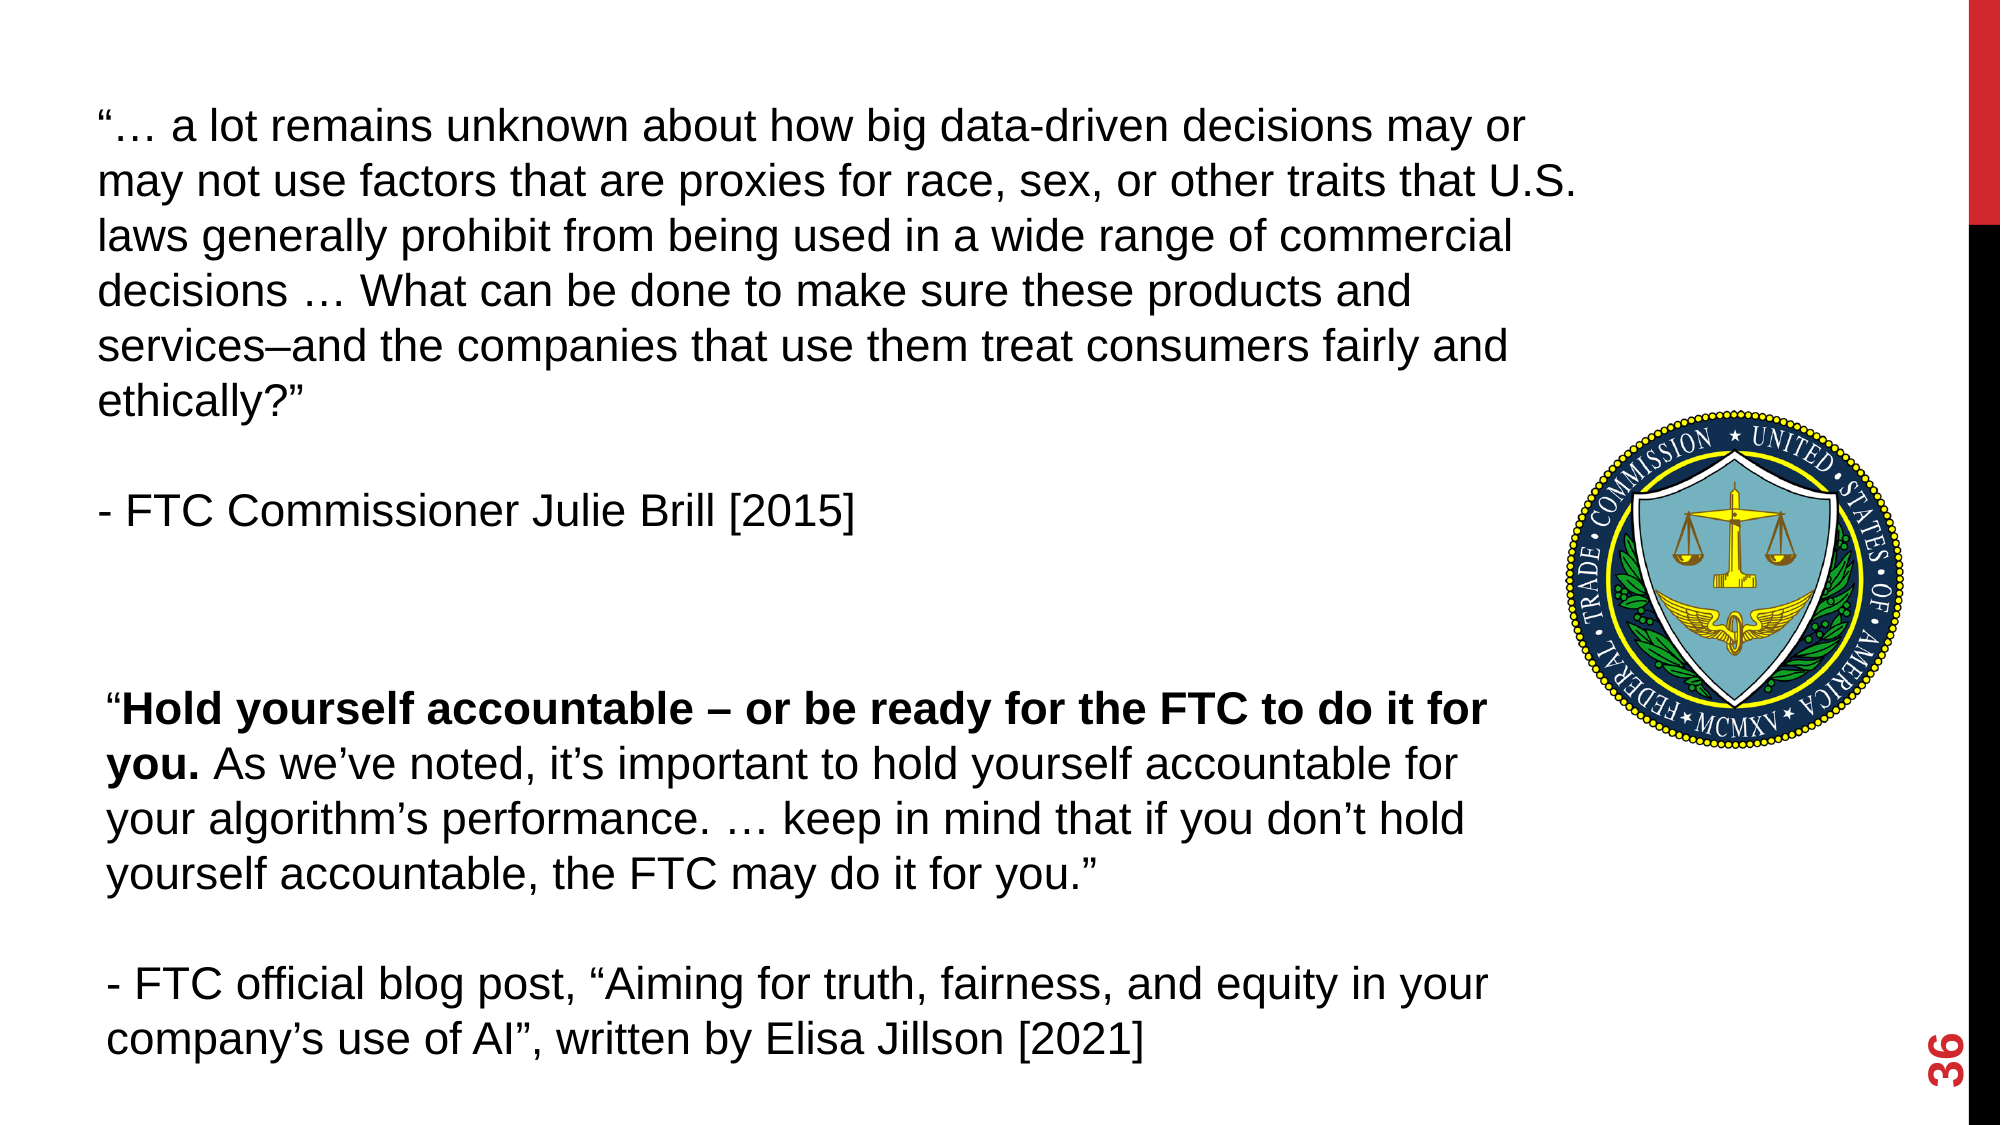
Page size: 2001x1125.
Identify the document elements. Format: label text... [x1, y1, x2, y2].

text_box “Hold yourself accountable – or be ready for the FTC to do it for you. As we’ve noted, it’s important to hold yourself accountable for your algorithm’s performance. … keep in mind that if you don’t hold yourself accountable, the FTC may do it for you.” - FTC official blog post, “Aiming for truth, fairness, and equity in your company’s use of AI”, written by Elisa Jillson [2021] [91, 671, 1567, 1071]
text_box “… a lot remains unknown about how big data-driven decisions may or may not use factors that are proxies for race, sex, or other traits that U.S. laws generally prohibit from being used in a wide range of commercial decisions … What can be done to make sure these products and services–and the companies that use them treat consumers fairly and ethically?” - FTC Commissioner Julie Brill [2015] [91, 89, 1599, 546]
slide_number <number> [1903, 887, 1984, 1104]
picture [1564, 409, 1904, 749]
